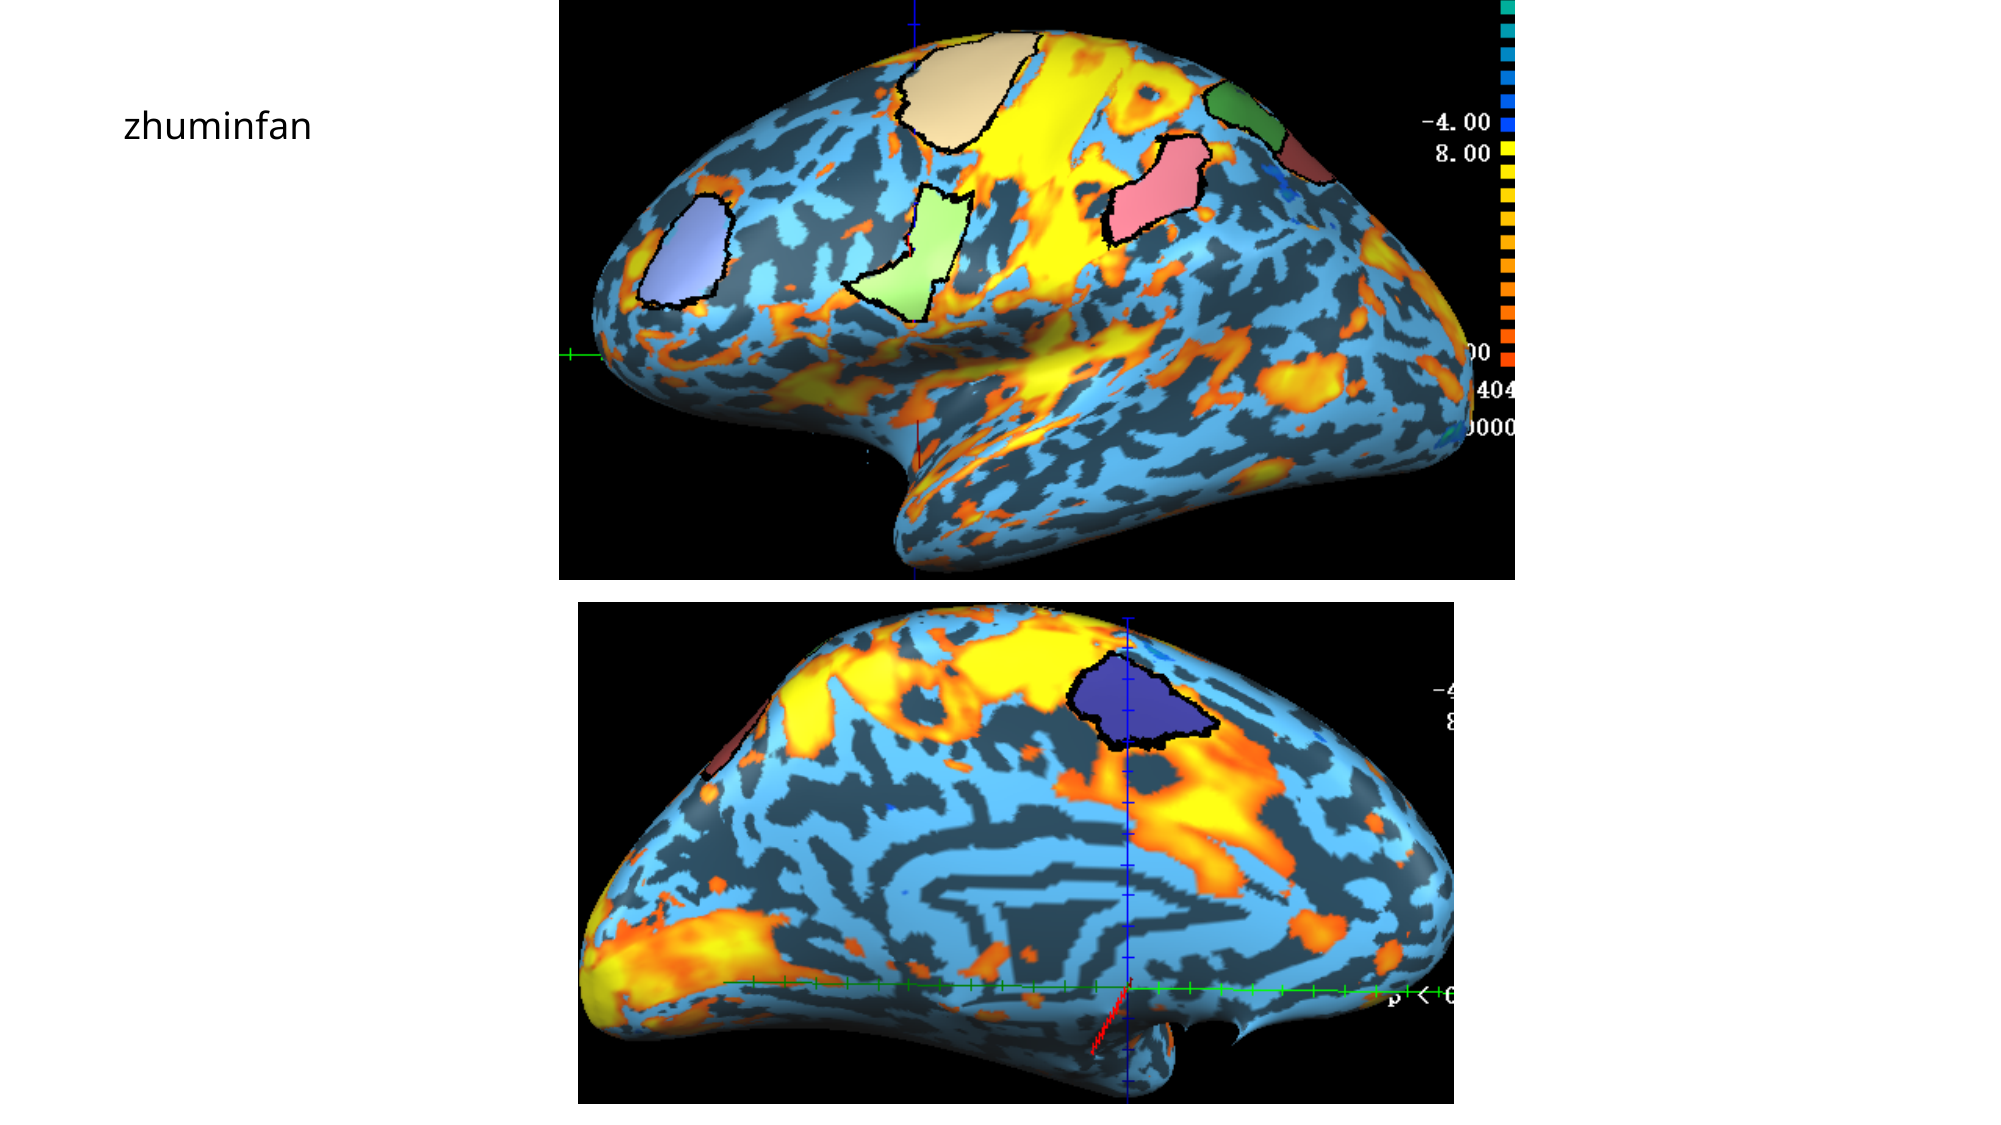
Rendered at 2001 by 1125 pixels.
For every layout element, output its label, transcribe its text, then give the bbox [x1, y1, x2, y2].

text_box zhuminfan [108, 94, 328, 155]
picture [559, 0, 1515, 580]
picture [578, 602, 1454, 1104]
